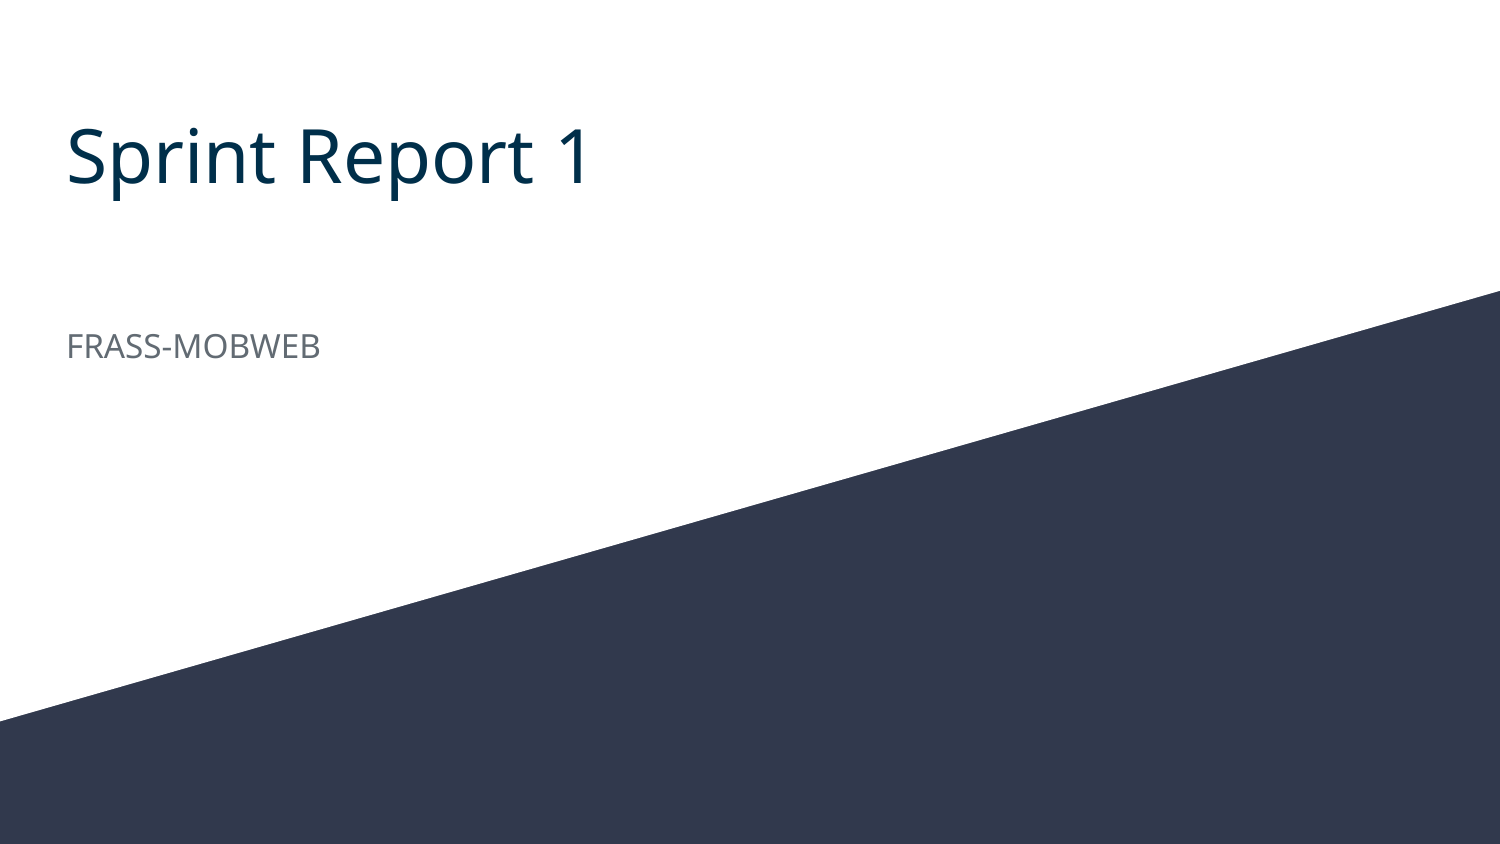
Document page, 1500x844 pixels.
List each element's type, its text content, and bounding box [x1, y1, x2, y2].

subtitle FRASS-MOBWEB [51, 308, 748, 430]
title Sprint Report 1 [51, 88, 1449, 299]
